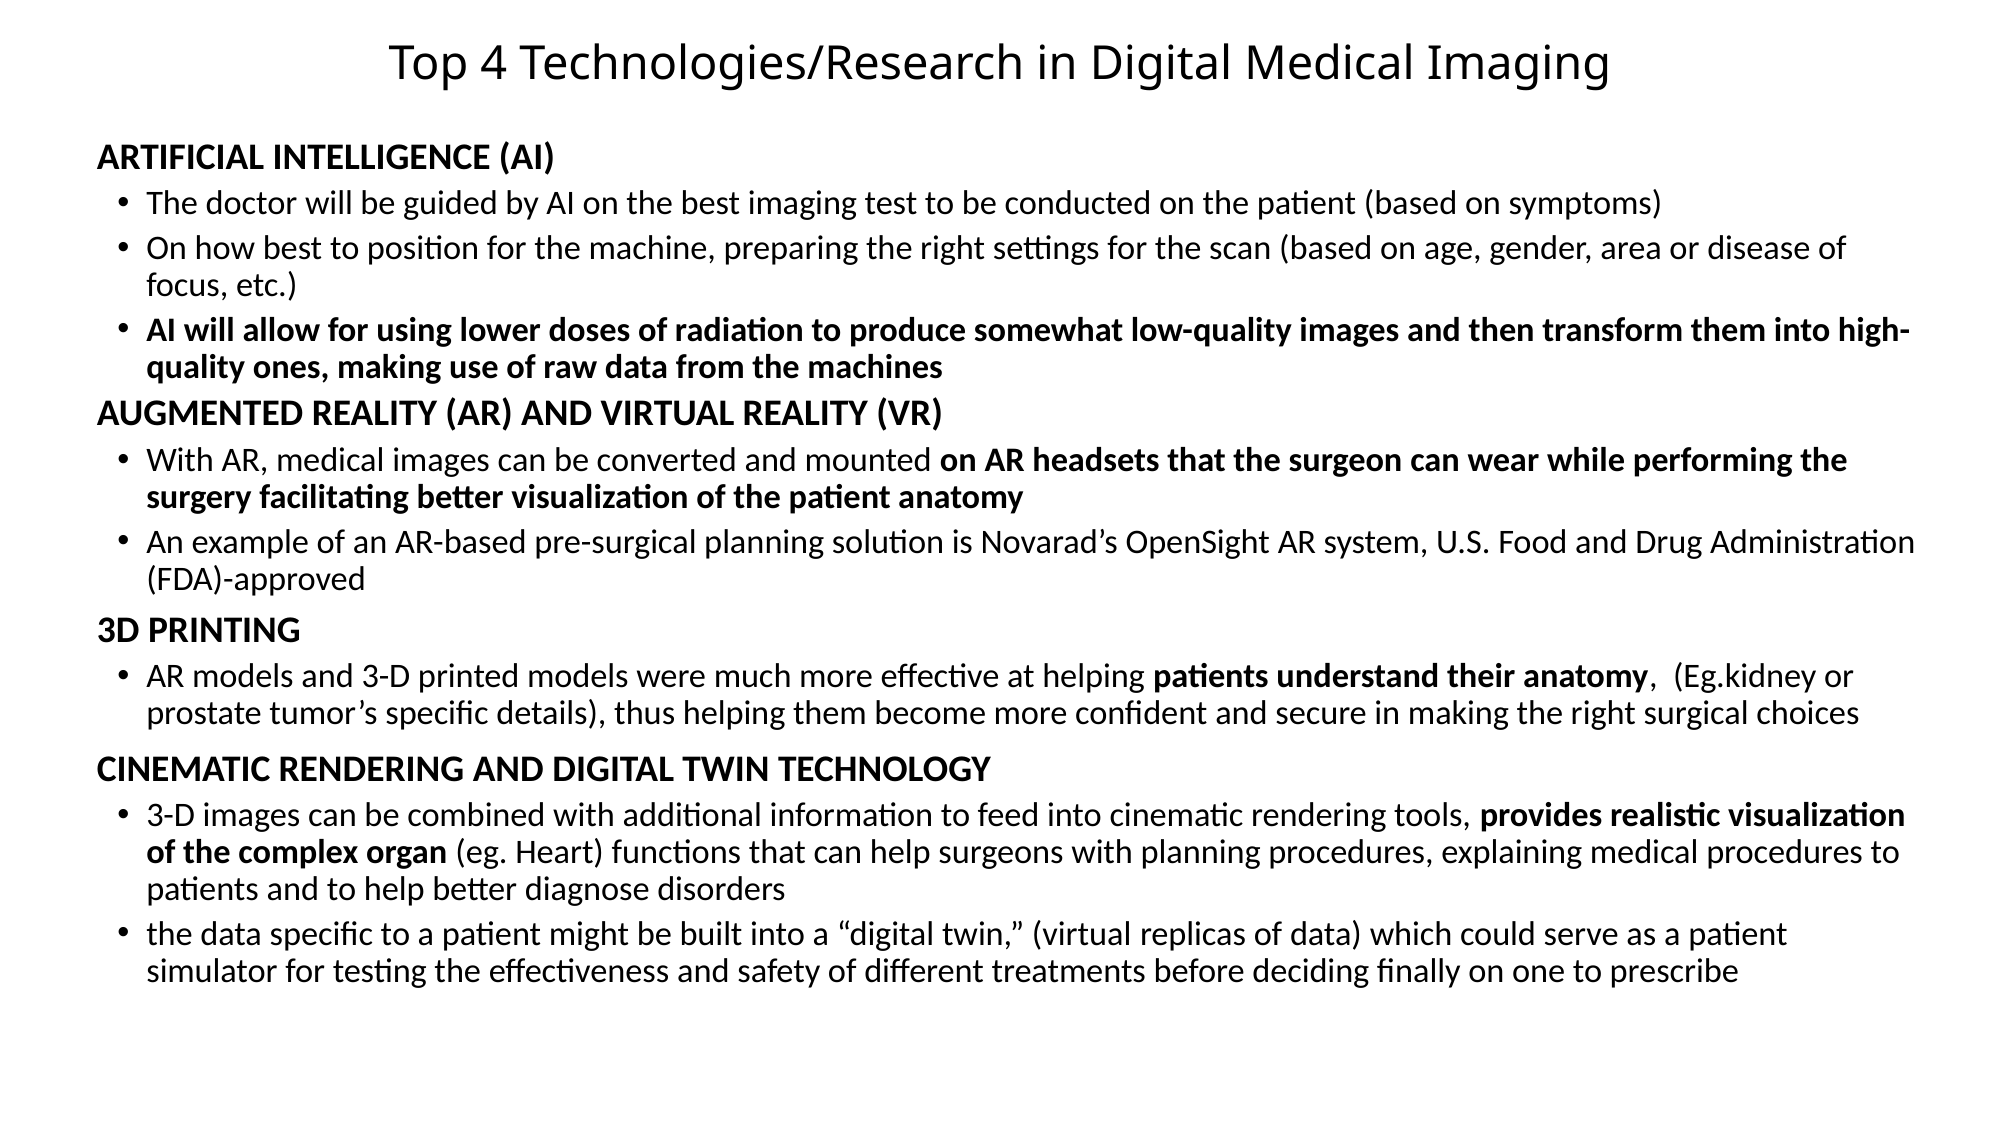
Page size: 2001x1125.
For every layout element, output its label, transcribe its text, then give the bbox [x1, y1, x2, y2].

subtitle ARTIFICIAL INTELLIGENCE (AI) The doctor will be guided by AI on the best imaging test to be conducted on the patient (based on symptoms) On how best to position for the machine, preparing the right settings for the scan (based on age, gender, area or disease of focus, etc.) AI will allow for using lower doses of radiation to produce somewhat low-quality images and then transform them into high-quality ones, making use of raw data from the machines Augmented reality (AR) and virtual reality (VR) With AR, medical images can be converted and mounted on AR headsets that the surgeon can wear while performing the surgery facilitating better visualization of the patient anatomy An example of an AR-based pre-surgical planning solution is Novarad’s OpenSight AR system, U.S. Food and Drug Administration (FDA)-approved 3D Printing AR models and 3-D printed models were much more effective at helping patients understand their anatomy, (Eg.kidney or prostate tumor’s specific details), thus helping them become more confident and secure in making the right surgical choices CINEMATIC RENDERING AND DIGITAL TWIN TECHNOLOGY 3-D images can be combined with additional information to feed into cinematic rendering tools, provides realistic visualization of the complex organ (eg. Heart) functions that can help surgeons with planning procedures, explaining medical procedures to patients and to help better diagnose disorders the data specific to a patient might be built into a “digital twin,” (virtual replicas of data) which could serve as a patient simulator for testing the effectiveness and safety of different treatments before deciding finally on one to prescribe [81, 129, 1939, 1071]
title Top 4 Technologies/Research in Digital Medical Imaging [319, 30, 1681, 98]
